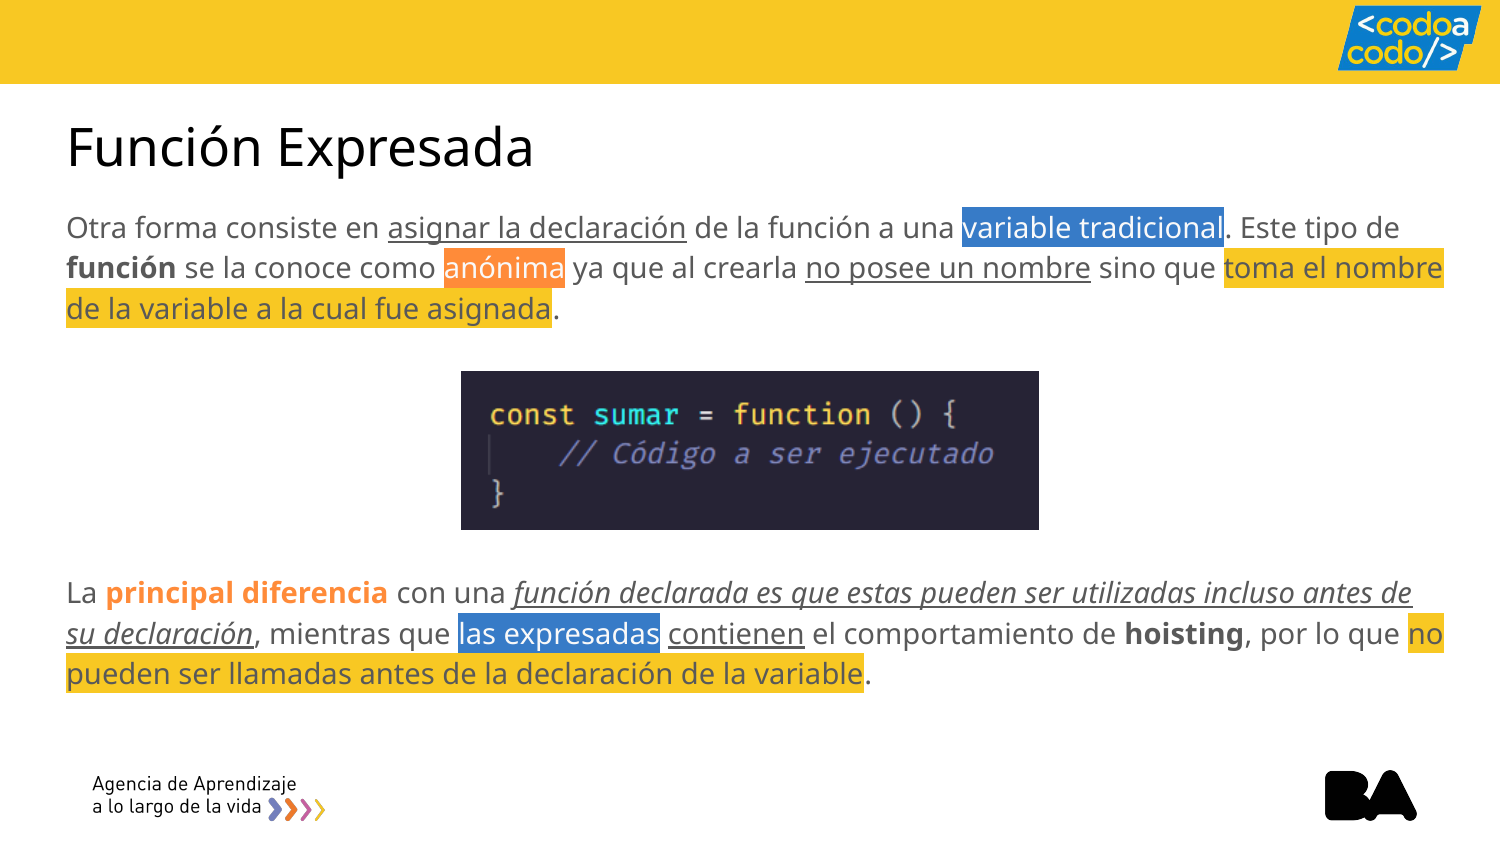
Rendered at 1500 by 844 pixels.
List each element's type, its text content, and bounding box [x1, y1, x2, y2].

picture [461, 371, 1039, 530]
picture [70, 756, 344, 835]
list Otra forma consiste en asignar la declaración de la función a una variable tradicional. Este tipo de función se la conoce como anónima ya que al crearla no posee un nombre sino que toma el nombre de la variable a la cual fue asignada. [51, 189, 1468, 347]
list La principal diferencia con una función declarada es que estas pueden ser utilizadas incluso antes de su declaración, mientras que las expresadas contienen el comportamiento de hoisting, por lo que no pueden ser llamadas antes de la declaración de la variable. [51, 554, 1461, 707]
picture [1325, 770, 1417, 821]
picture [1337, 5, 1482, 71]
title Función Expresada [51, 98, 1449, 189]
